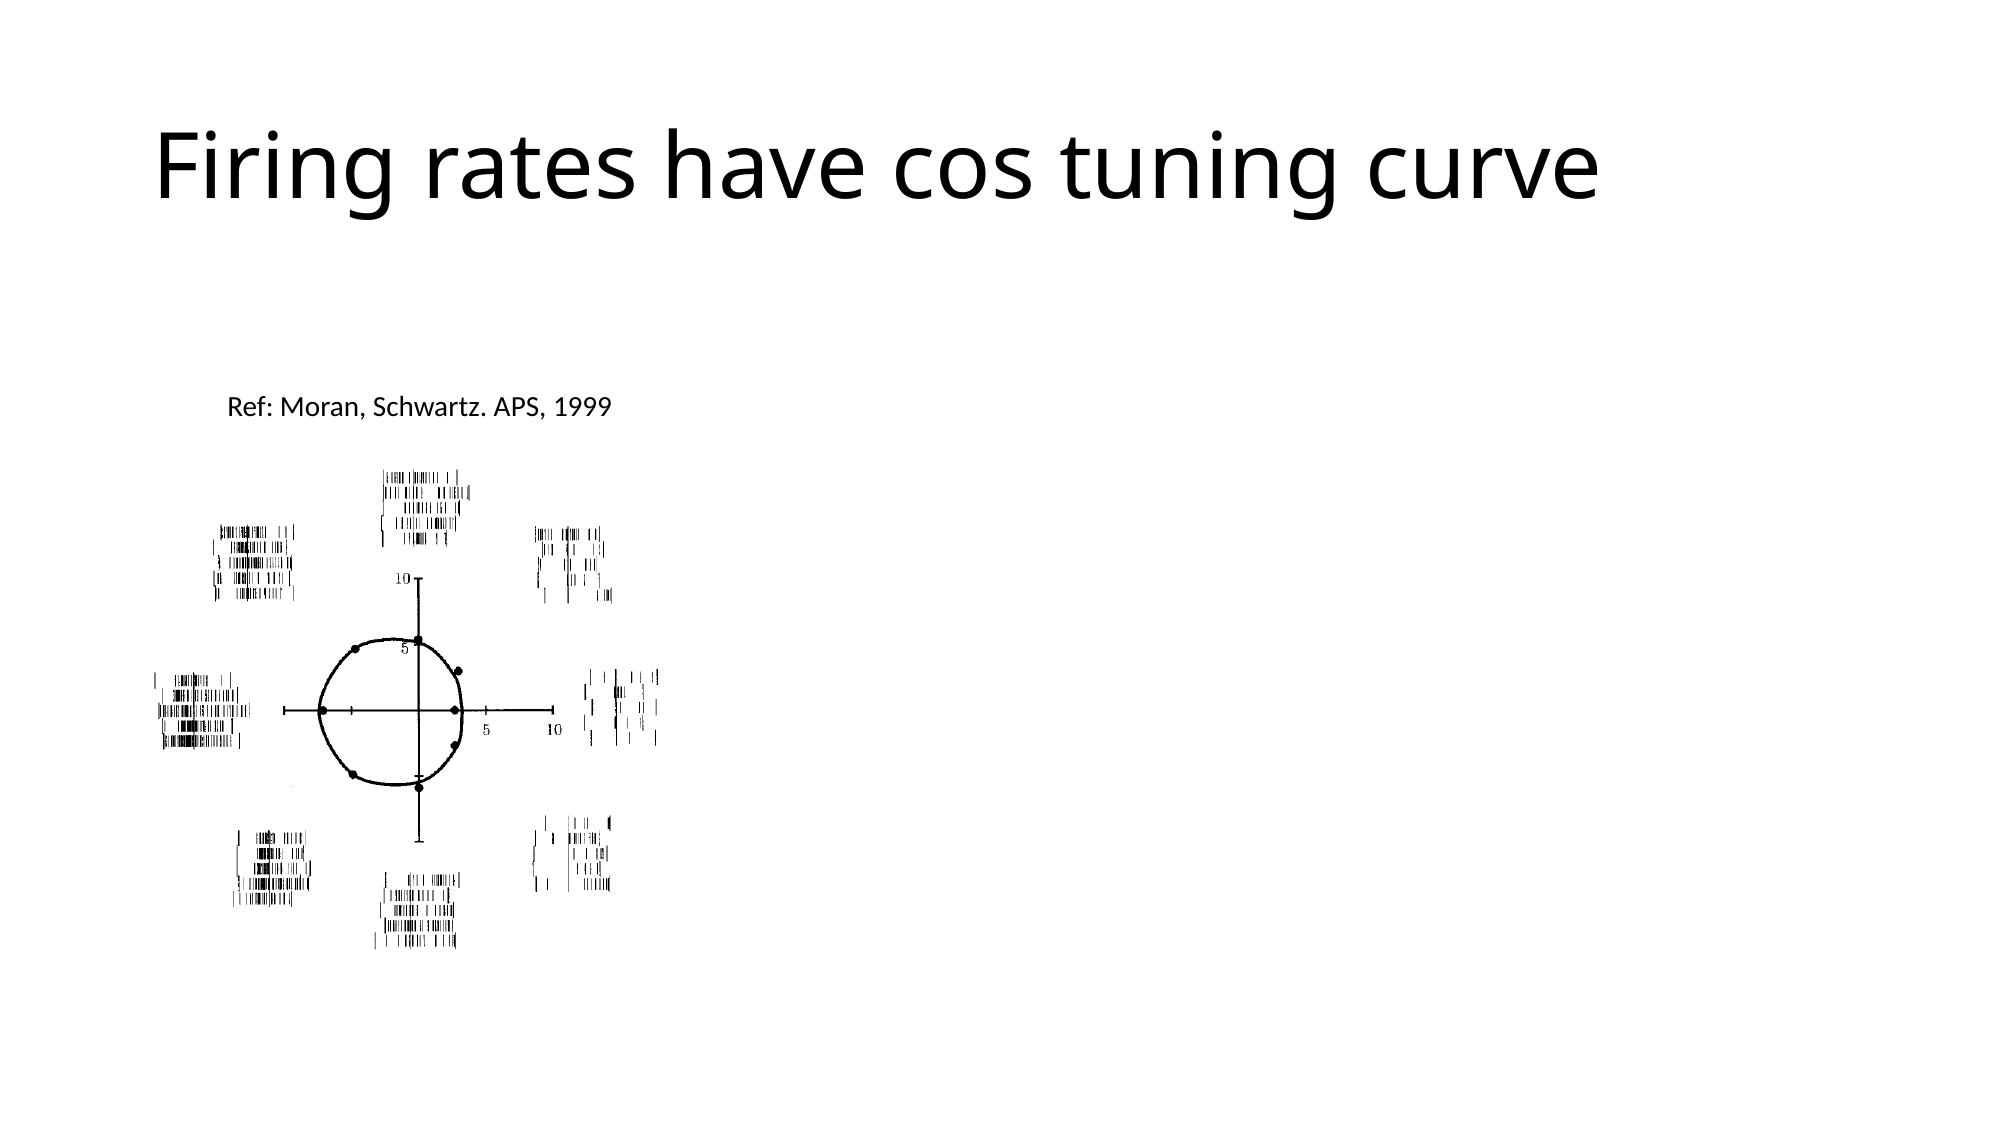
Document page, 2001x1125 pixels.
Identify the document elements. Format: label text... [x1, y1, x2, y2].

title Firing rates have cos tuning curve [137, 59, 1863, 278]
text_box Ref: Moran, Schwartz. APS, 1999 [212, 379, 628, 430]
picture [137, 452, 671, 952]
